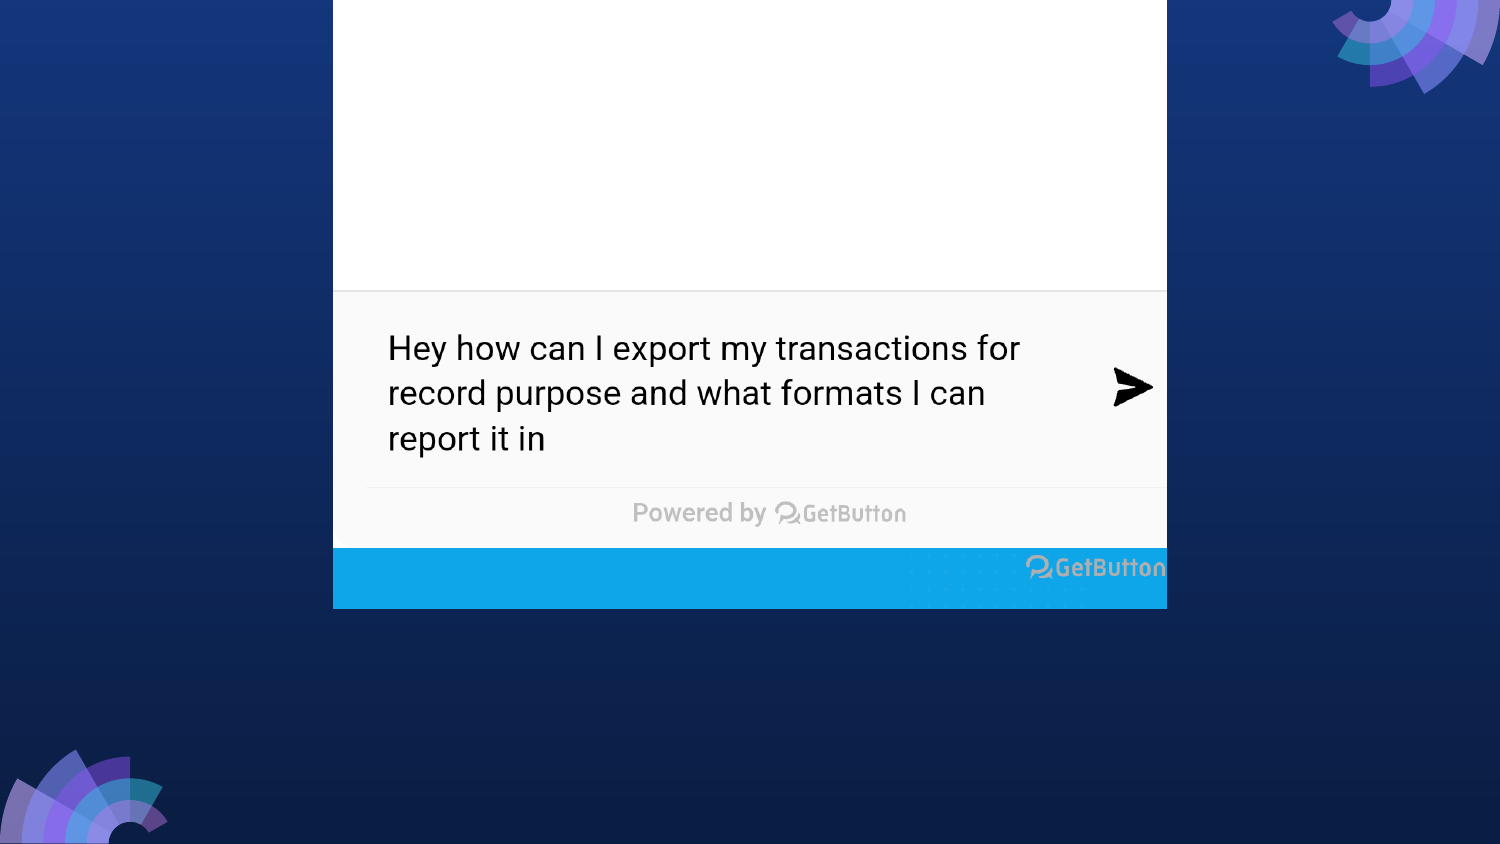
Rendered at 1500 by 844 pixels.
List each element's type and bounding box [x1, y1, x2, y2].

picture [1140, 563, 1150, 576]
picture [333, 0, 1167, 547]
picture [1073, 563, 1082, 576]
picture [1085, 559, 1092, 575]
picture [1110, 563, 1119, 575]
picture [1123, 559, 1137, 575]
picture [1027, 555, 1048, 575]
picture [1042, 569, 1052, 578]
picture [1095, 559, 1105, 575]
picture [1057, 559, 1068, 576]
picture [1157, 563, 1164, 575]
